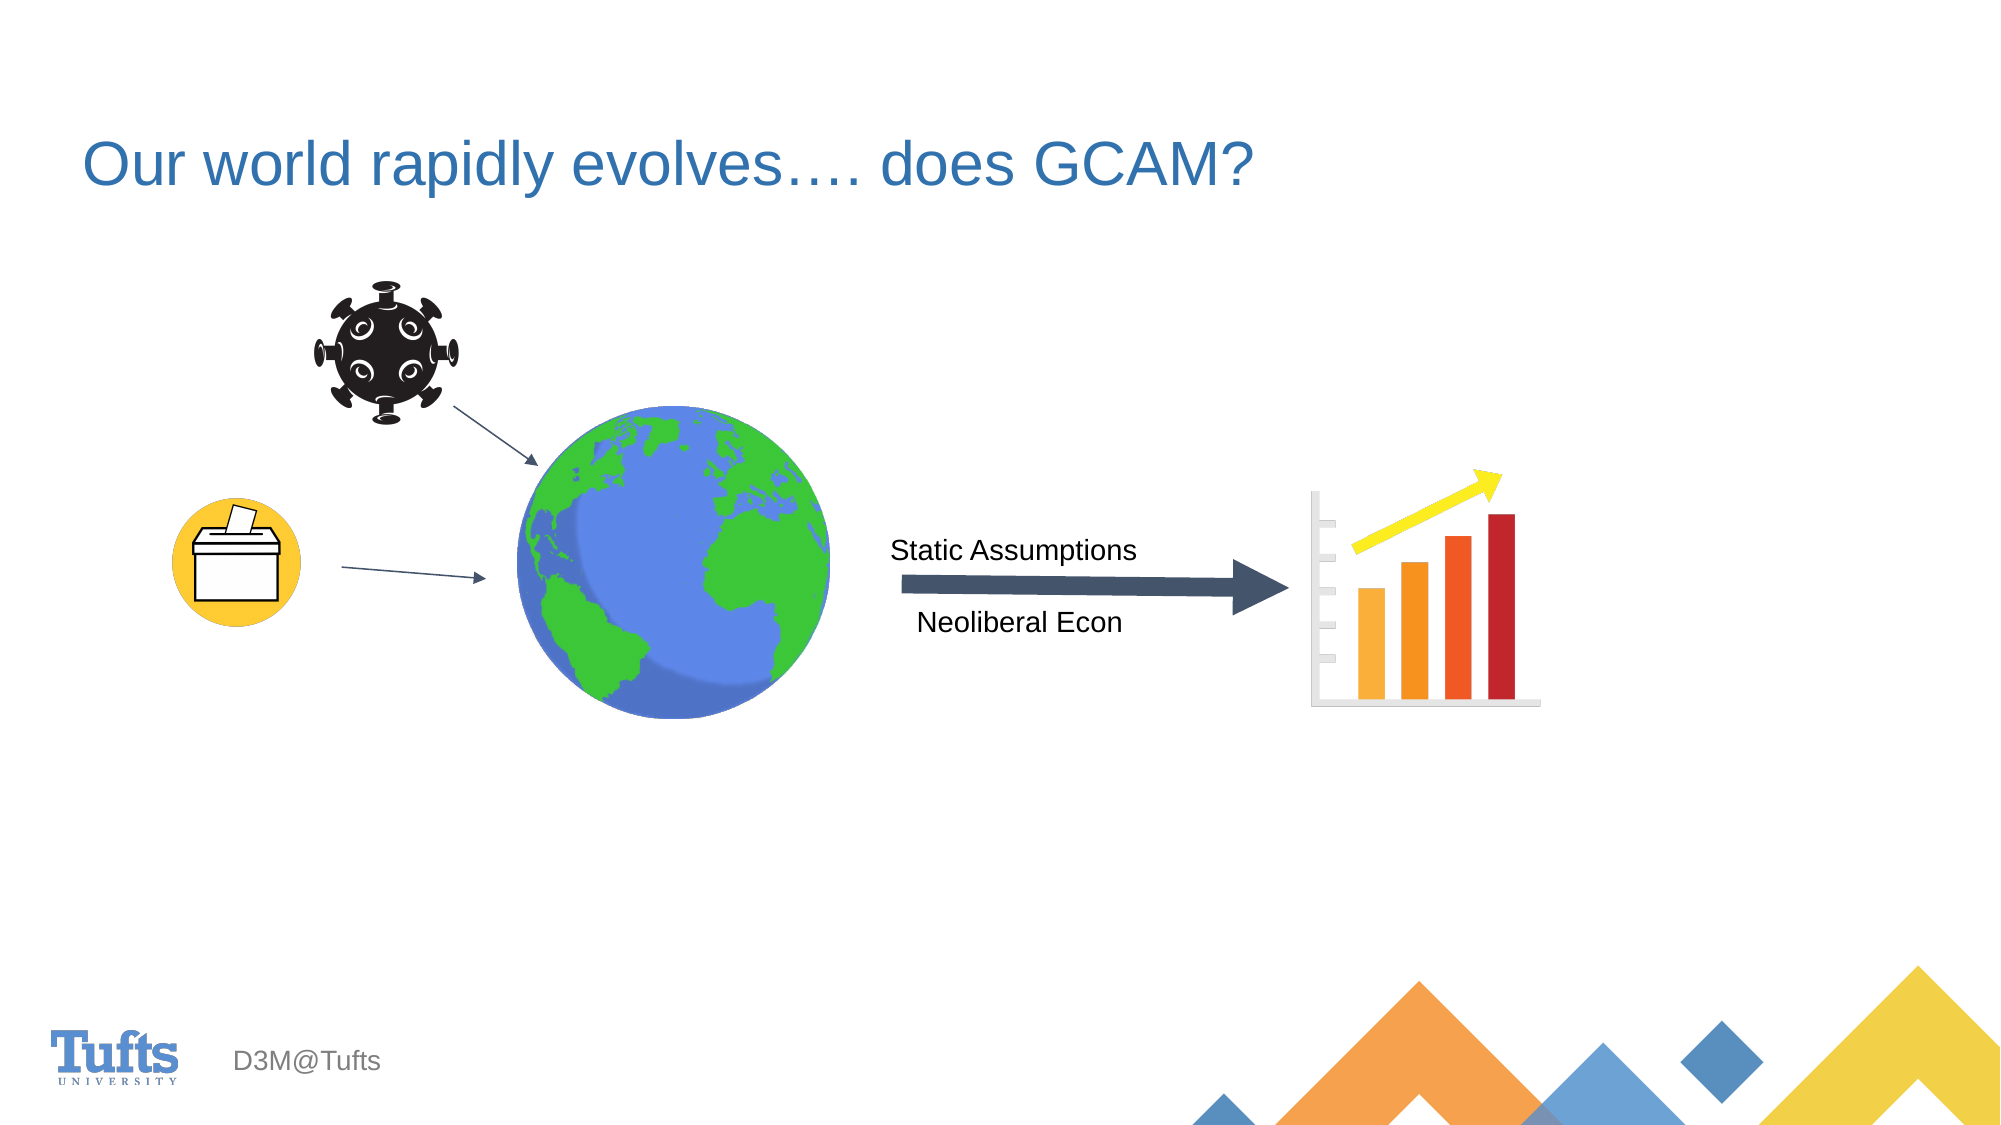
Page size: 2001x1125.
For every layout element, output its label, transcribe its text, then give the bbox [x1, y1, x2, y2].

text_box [901, 583, 1290, 589]
text_box Static Assumptions [874, 516, 1226, 572]
text_box Neoliberal Econ [901, 595, 1250, 643]
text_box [341, 566, 487, 579]
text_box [453, 405, 539, 467]
title Our world rapidly evolves…. does GCAM? [62, 97, 1927, 223]
picture [0, 0, 2000, 1125]
